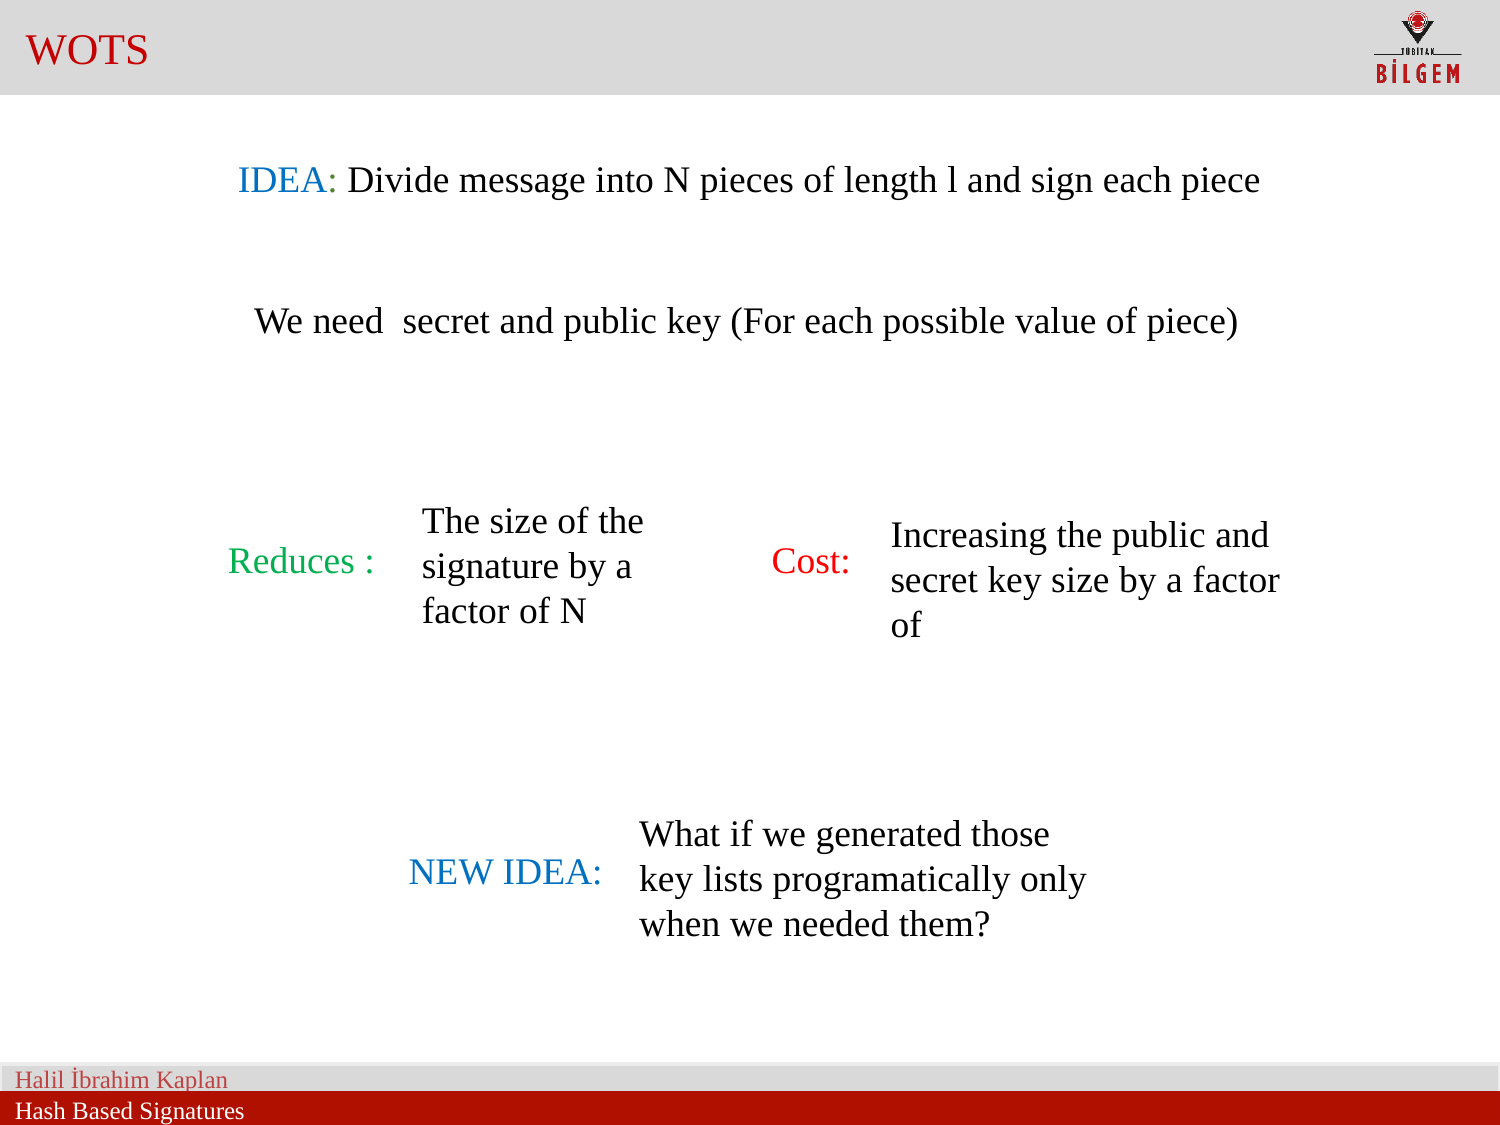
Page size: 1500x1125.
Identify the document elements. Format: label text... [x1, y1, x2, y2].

text_box Cost: [756, 528, 876, 589]
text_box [0, 0, 1500, 98]
text_box NEW IDEA: [393, 839, 627, 900]
text_box Hash Based Signatures [0, 1091, 1500, 1125]
text_box IDEA: Divide message into N pieces of length l and sign each piece [223, 147, 1277, 207]
text_box The size of the signature by a factor of N [407, 488, 731, 639]
text_box We need secret and public key (For each possible value of piece) [239, 288, 1265, 349]
text_box What if we generated those key lists programatically only when we needed them? [624, 801, 1128, 951]
text_box Halil İbrahim Kaplan [0, 1062, 1500, 1091]
text_box Reduces : [213, 528, 395, 589]
